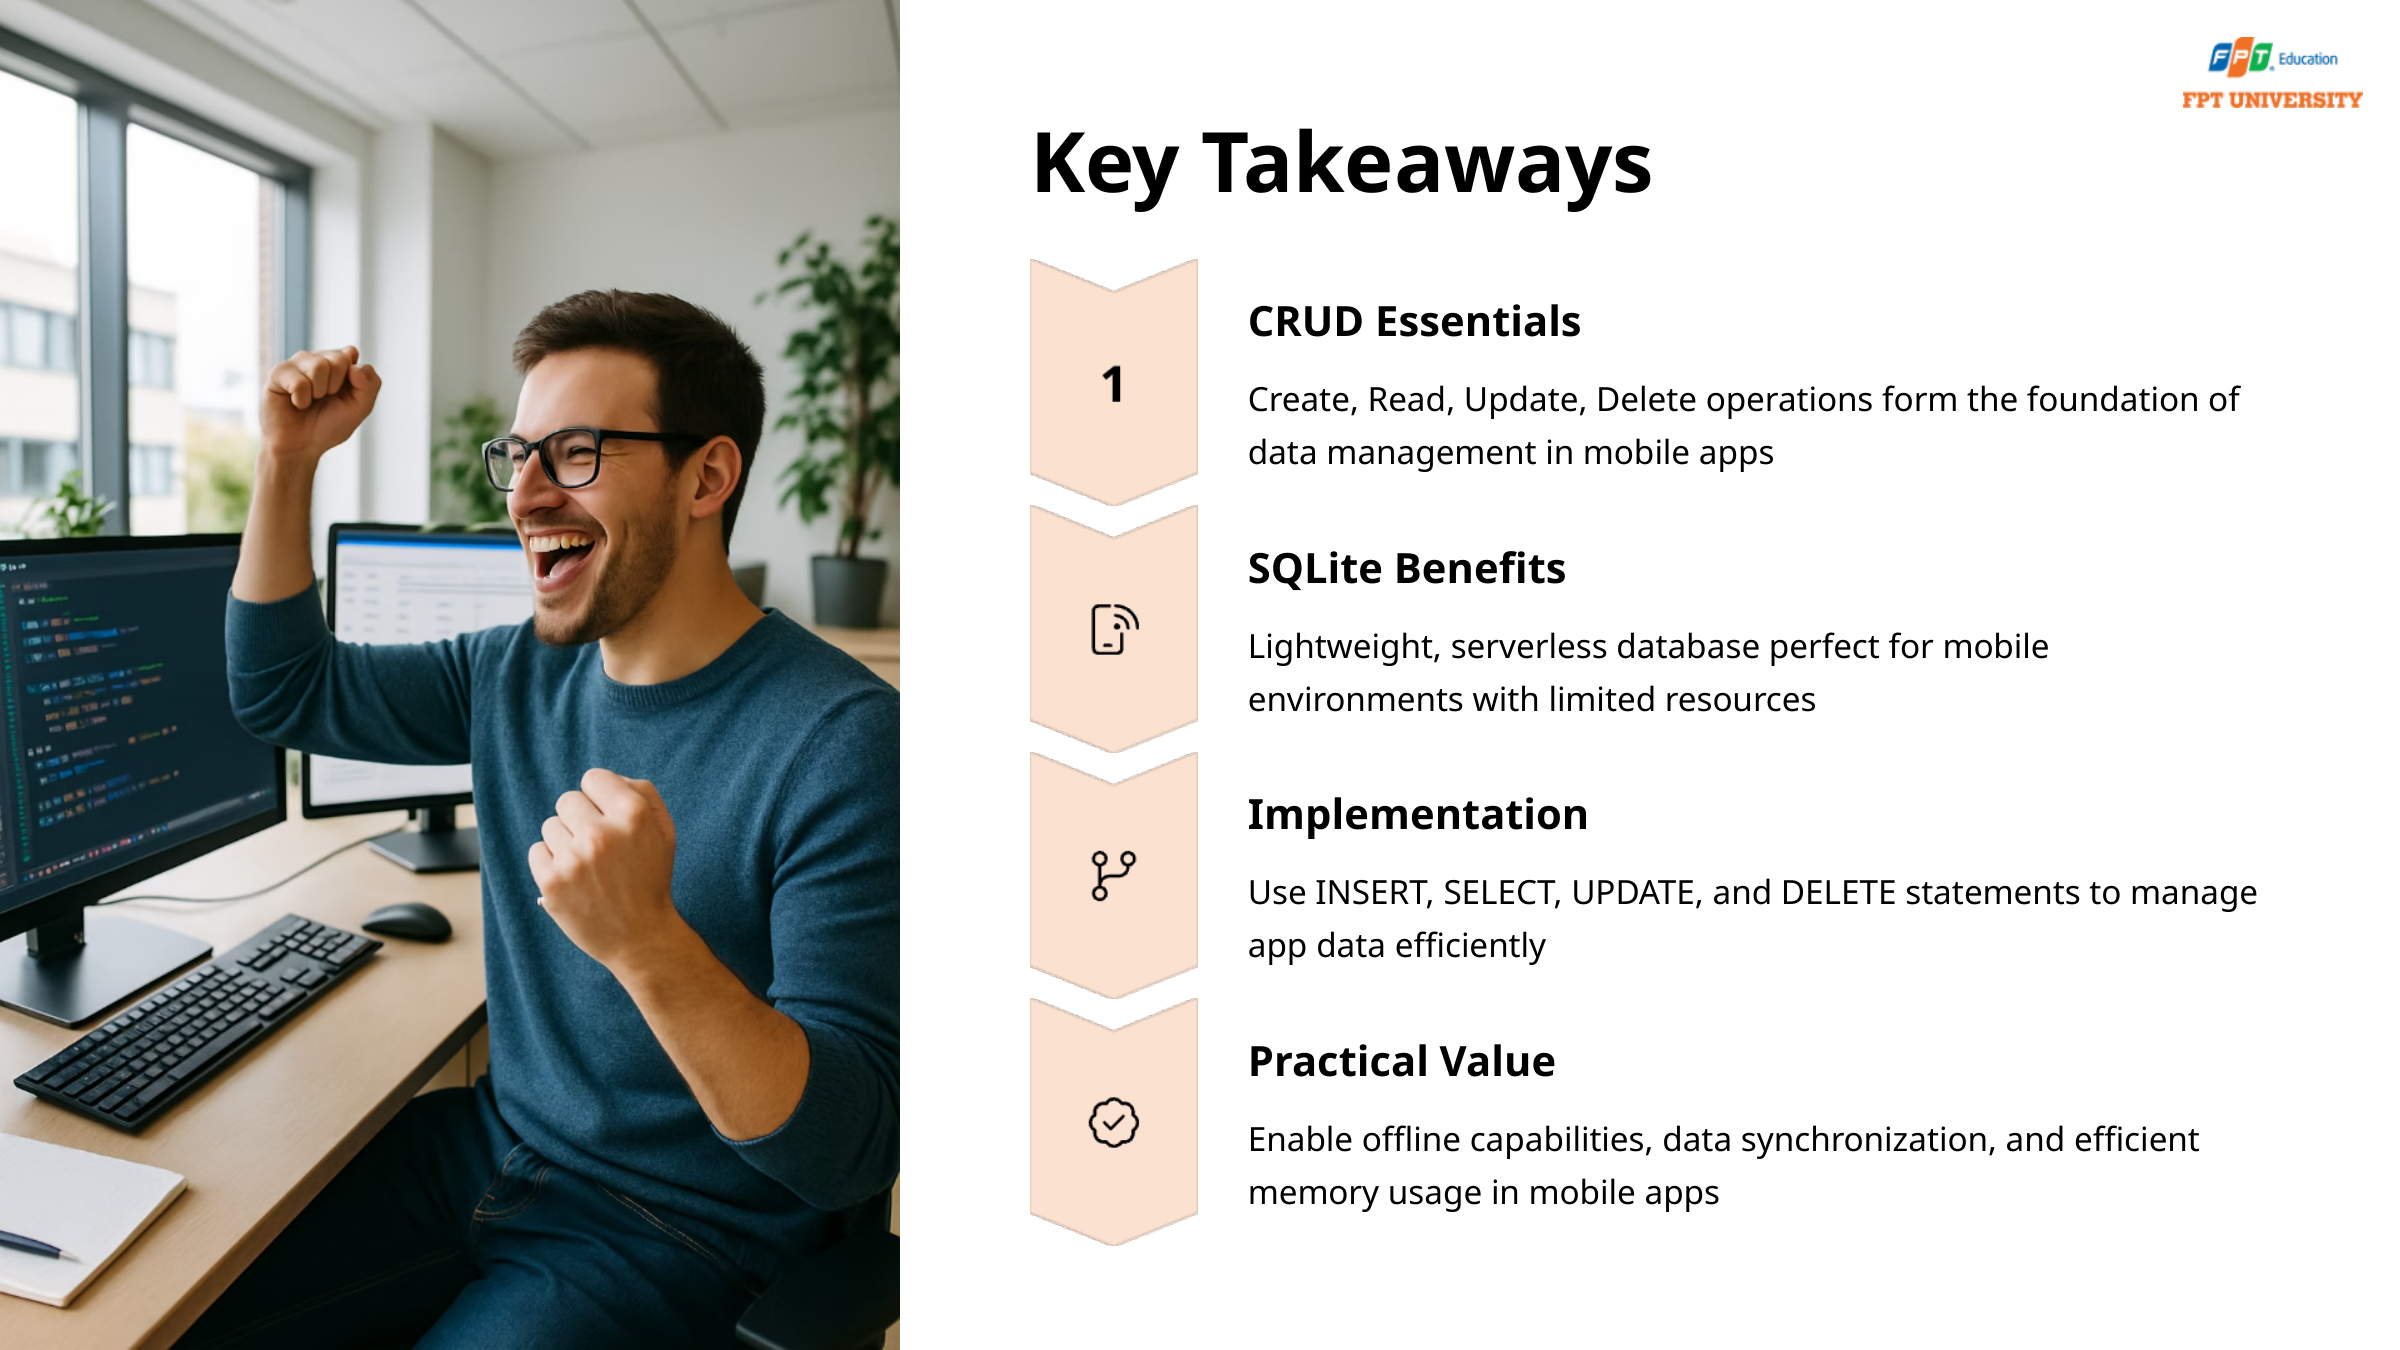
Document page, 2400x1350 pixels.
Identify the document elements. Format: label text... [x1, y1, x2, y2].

text_box Implementation [1247, 785, 1667, 839]
picture [0, 0, 900, 1350]
text_box Practical Value [1247, 1032, 1667, 1085]
text_box CRUD Essentials [1247, 292, 1667, 346]
text_box SQLite Benefits [1247, 539, 1667, 592]
picture [1030, 259, 1198, 1246]
text_box Use INSERT, SELECT, UPDATE, and DELETE statements to manage app data efficiently [1247, 858, 2270, 966]
text_box Enable offline capabilities, data synchronization, and efficient memory usage in mobile apps [1247, 1104, 2270, 1212]
picture [2182, 37, 2363, 108]
text_box Key Takeaways [1030, 104, 1868, 210]
text_box Lightweight, serverless database perfect for mobile environments with limited resources [1247, 611, 2270, 719]
text_box Create, Read, Update, Delete operations form the foundation of data management in mobile apps [1247, 365, 2270, 473]
